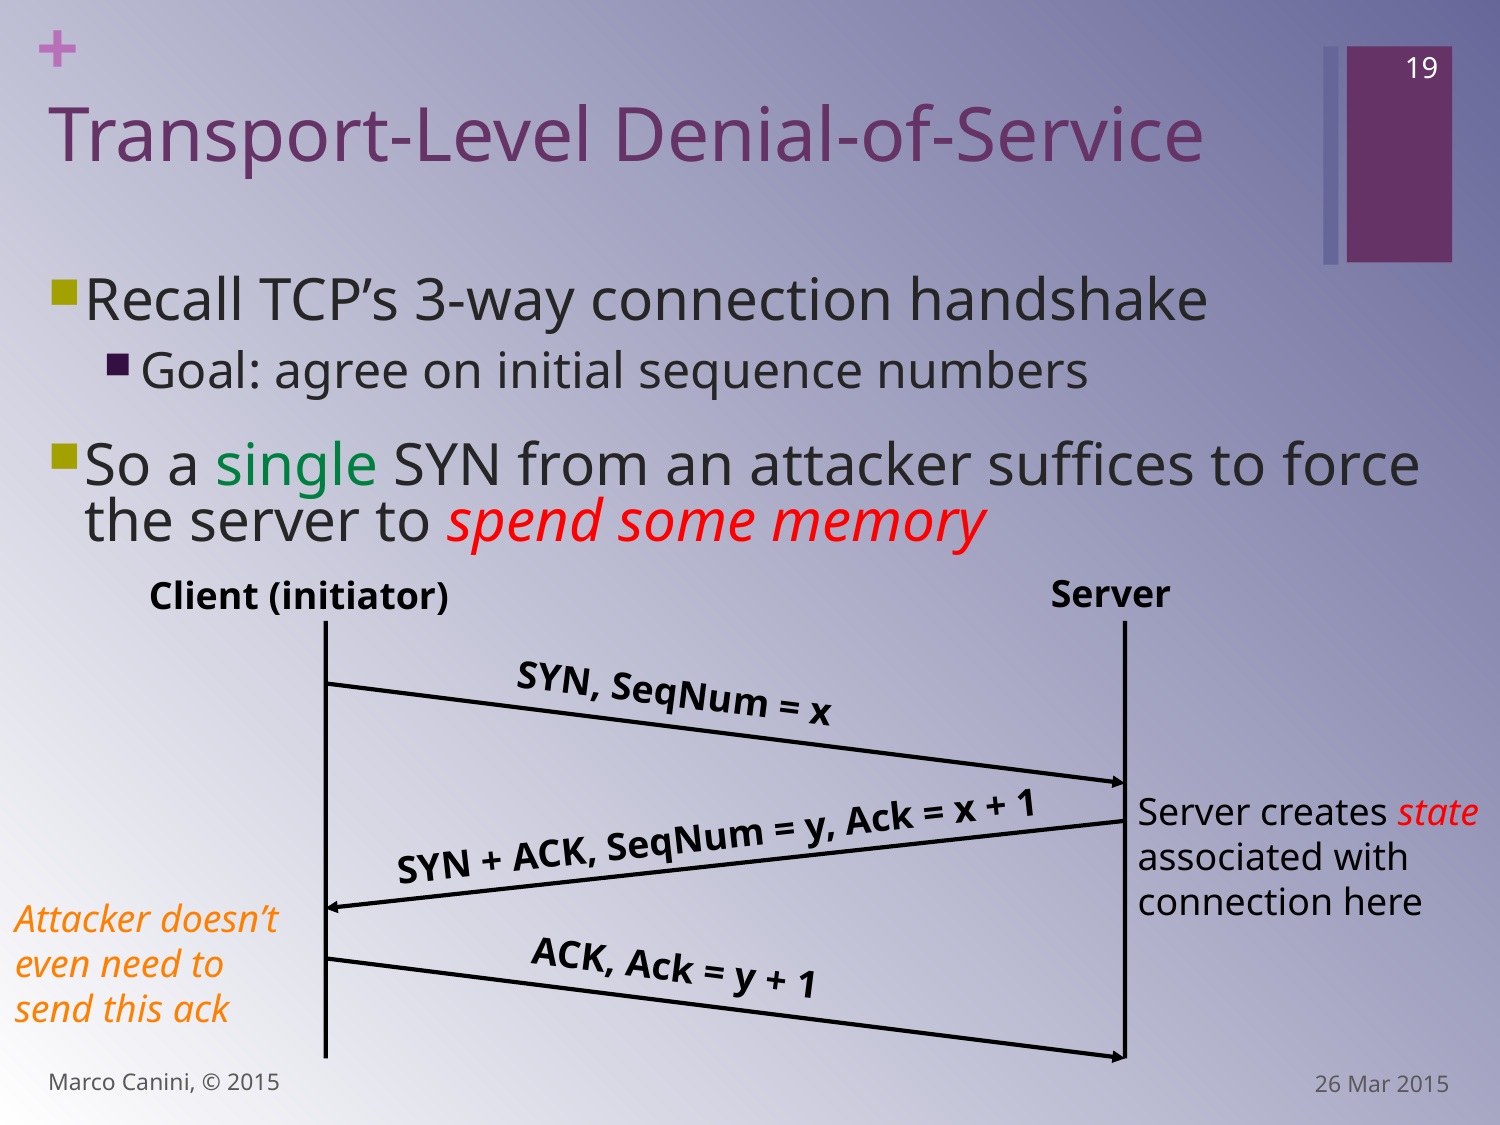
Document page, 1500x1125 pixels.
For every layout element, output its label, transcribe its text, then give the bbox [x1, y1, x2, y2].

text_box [324, 803, 1126, 909]
text_box Attacker doesn’t even need to send this ack [0, 887, 313, 1038]
text_box Server [1035, 562, 1187, 622]
title Transport-Level Denial-of-Service [33, 79, 1322, 262]
text_box Client (initiator) [134, 564, 465, 625]
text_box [324, 936, 1126, 1059]
slide_number 19 [1362, 39, 1454, 100]
text_box Server creates state associated with connection here [1122, 780, 1500, 931]
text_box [324, 661, 1126, 784]
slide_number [1114, 1053, 1465, 1114]
list Recall TCP’s 3-way connection handshake Goal: agree on initial sequence numbers So a single SYN from an attacker suffices to force the server to spend some memory [33, 262, 1465, 1053]
footer Marco Canini, © 2015 [33, 1053, 1038, 1114]
